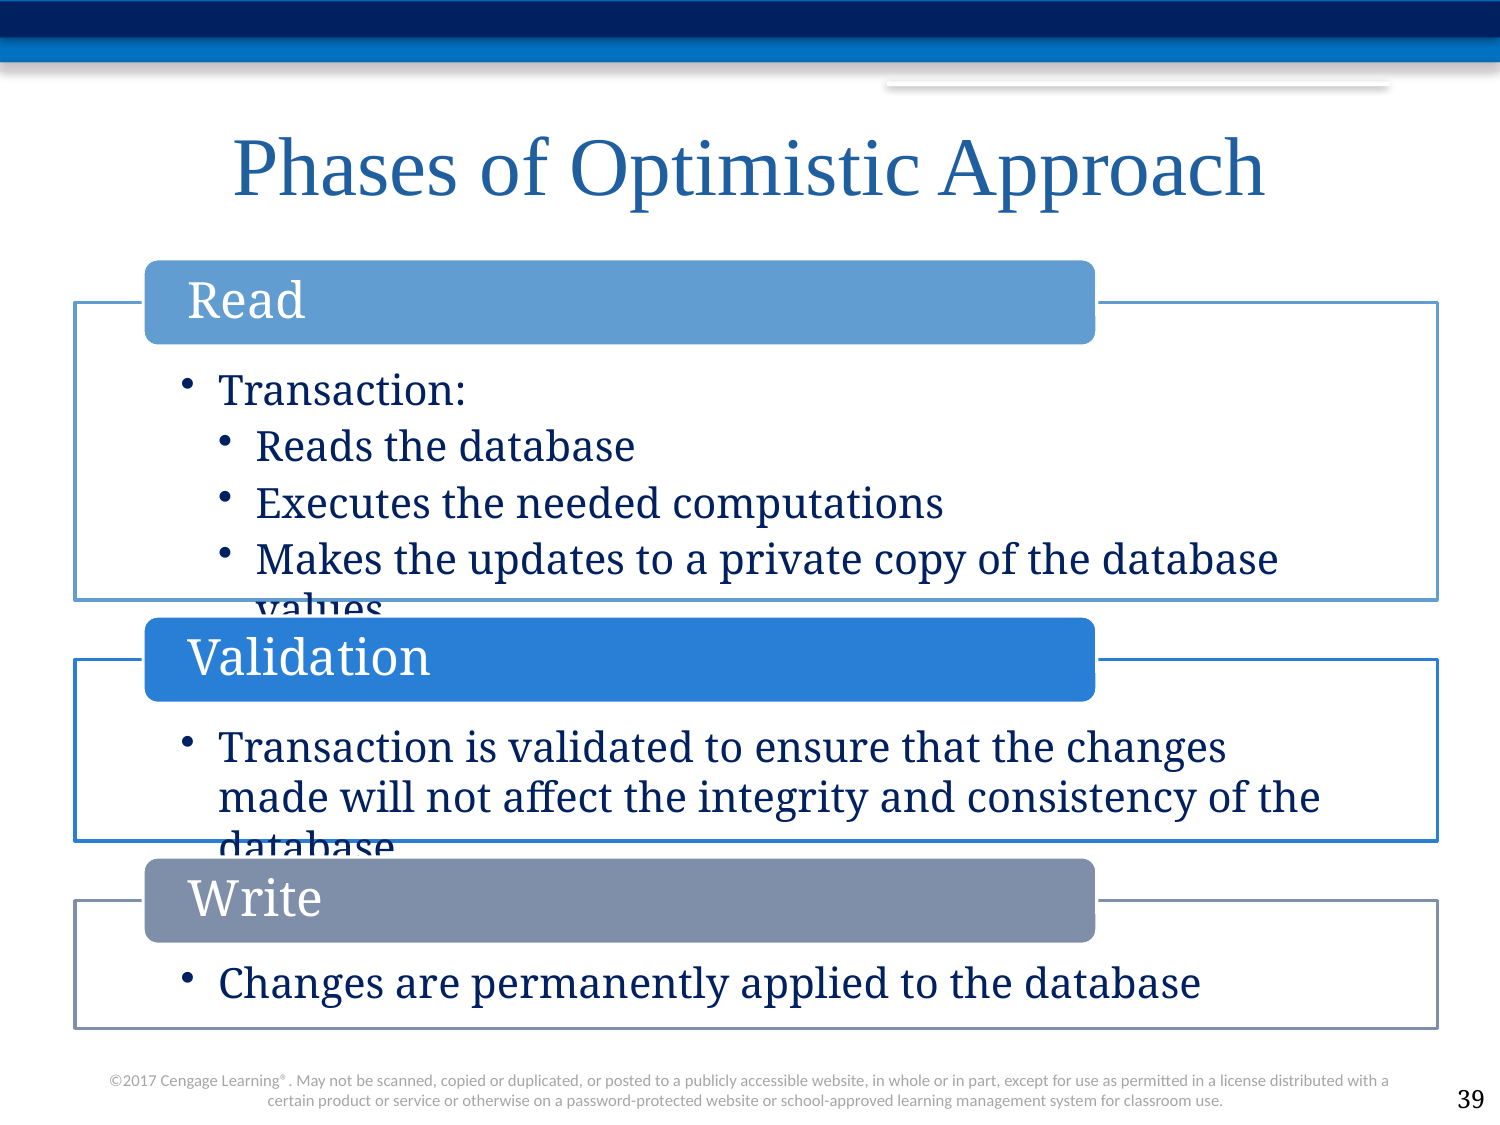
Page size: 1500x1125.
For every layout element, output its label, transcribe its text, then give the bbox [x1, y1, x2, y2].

title Phases of Optimistic Approach [75, 75, 1425, 248]
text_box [74, 249, 1438, 1038]
slide_number 39 [1425, 1074, 1500, 1125]
